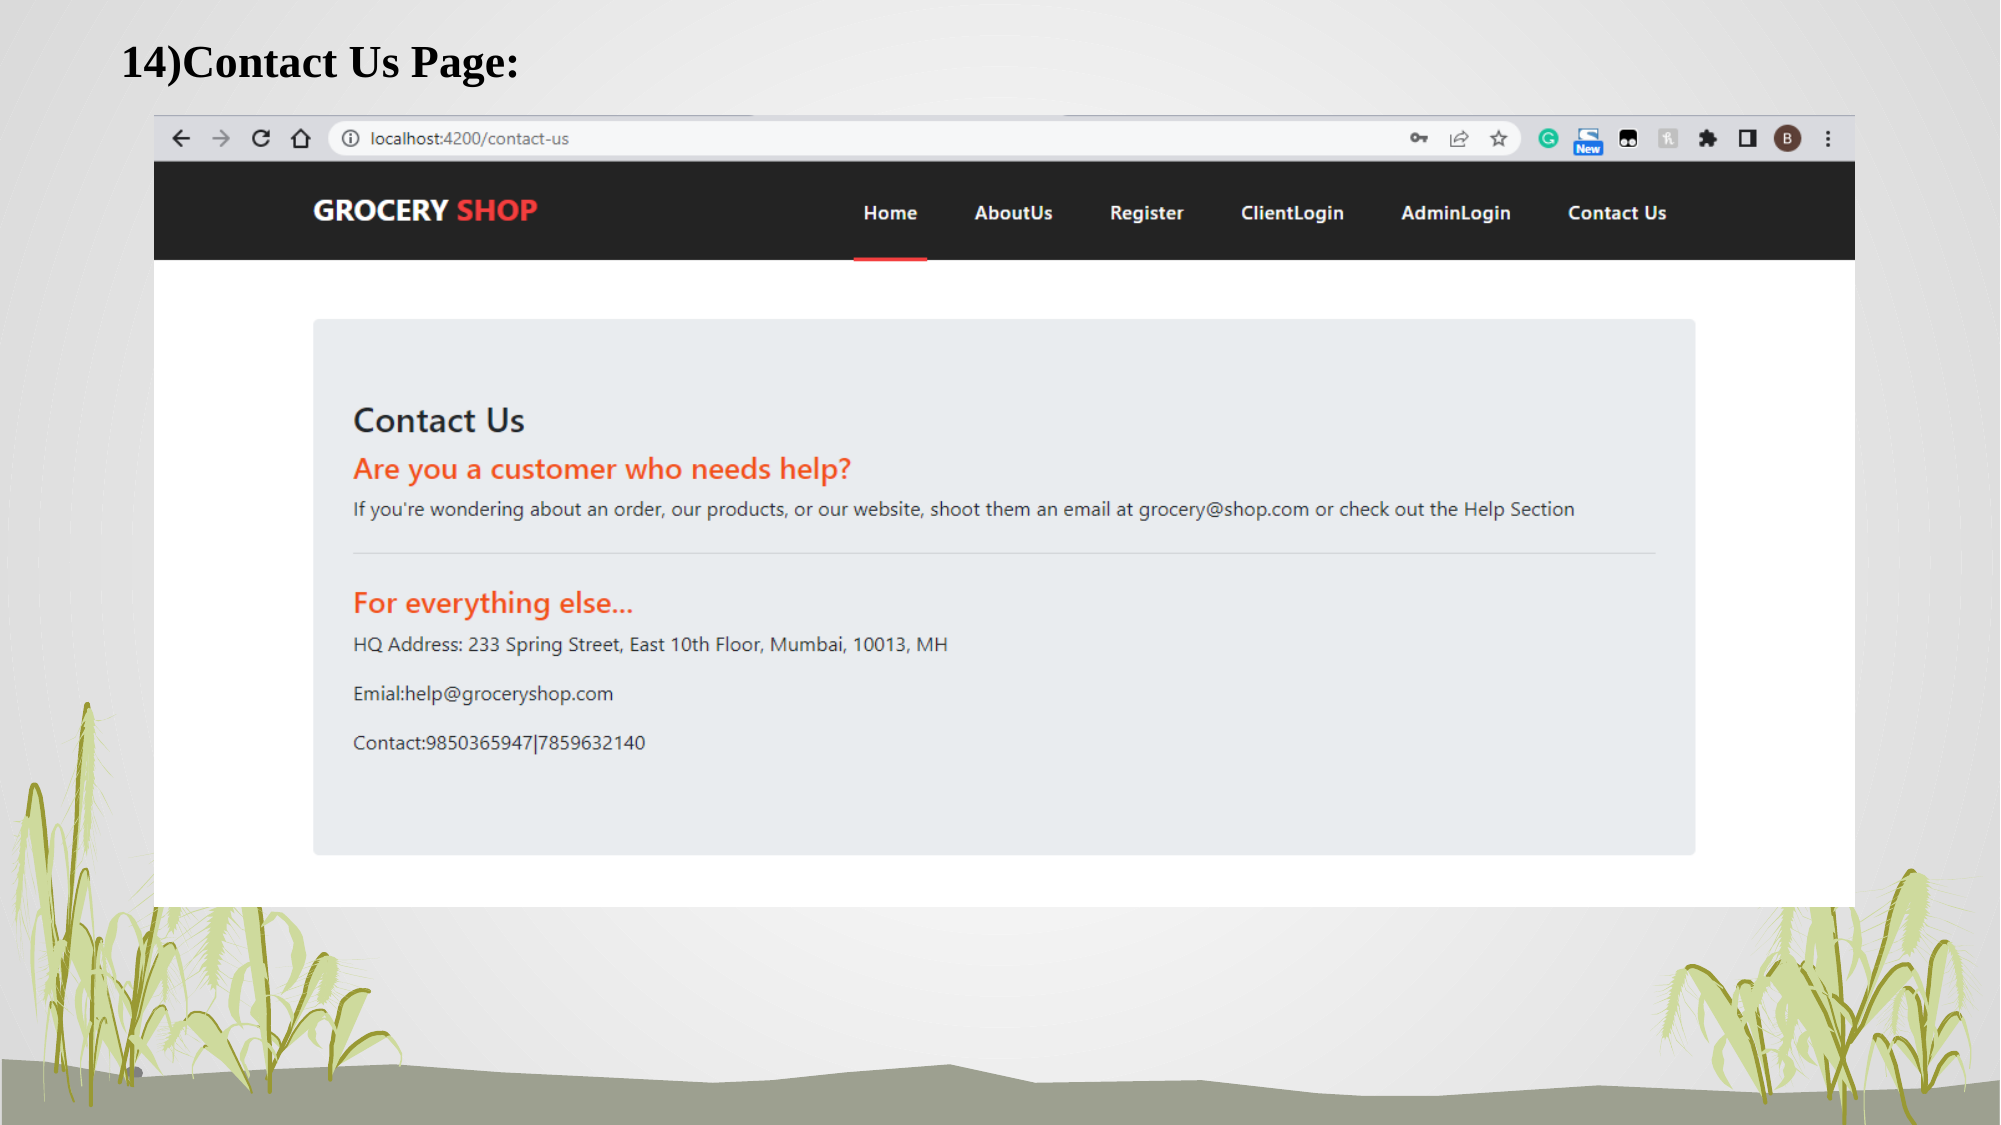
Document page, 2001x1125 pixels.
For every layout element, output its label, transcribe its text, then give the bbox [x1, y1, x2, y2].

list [154, 115, 1855, 907]
title 14)Contact Us Page: [60, 0, 581, 150]
